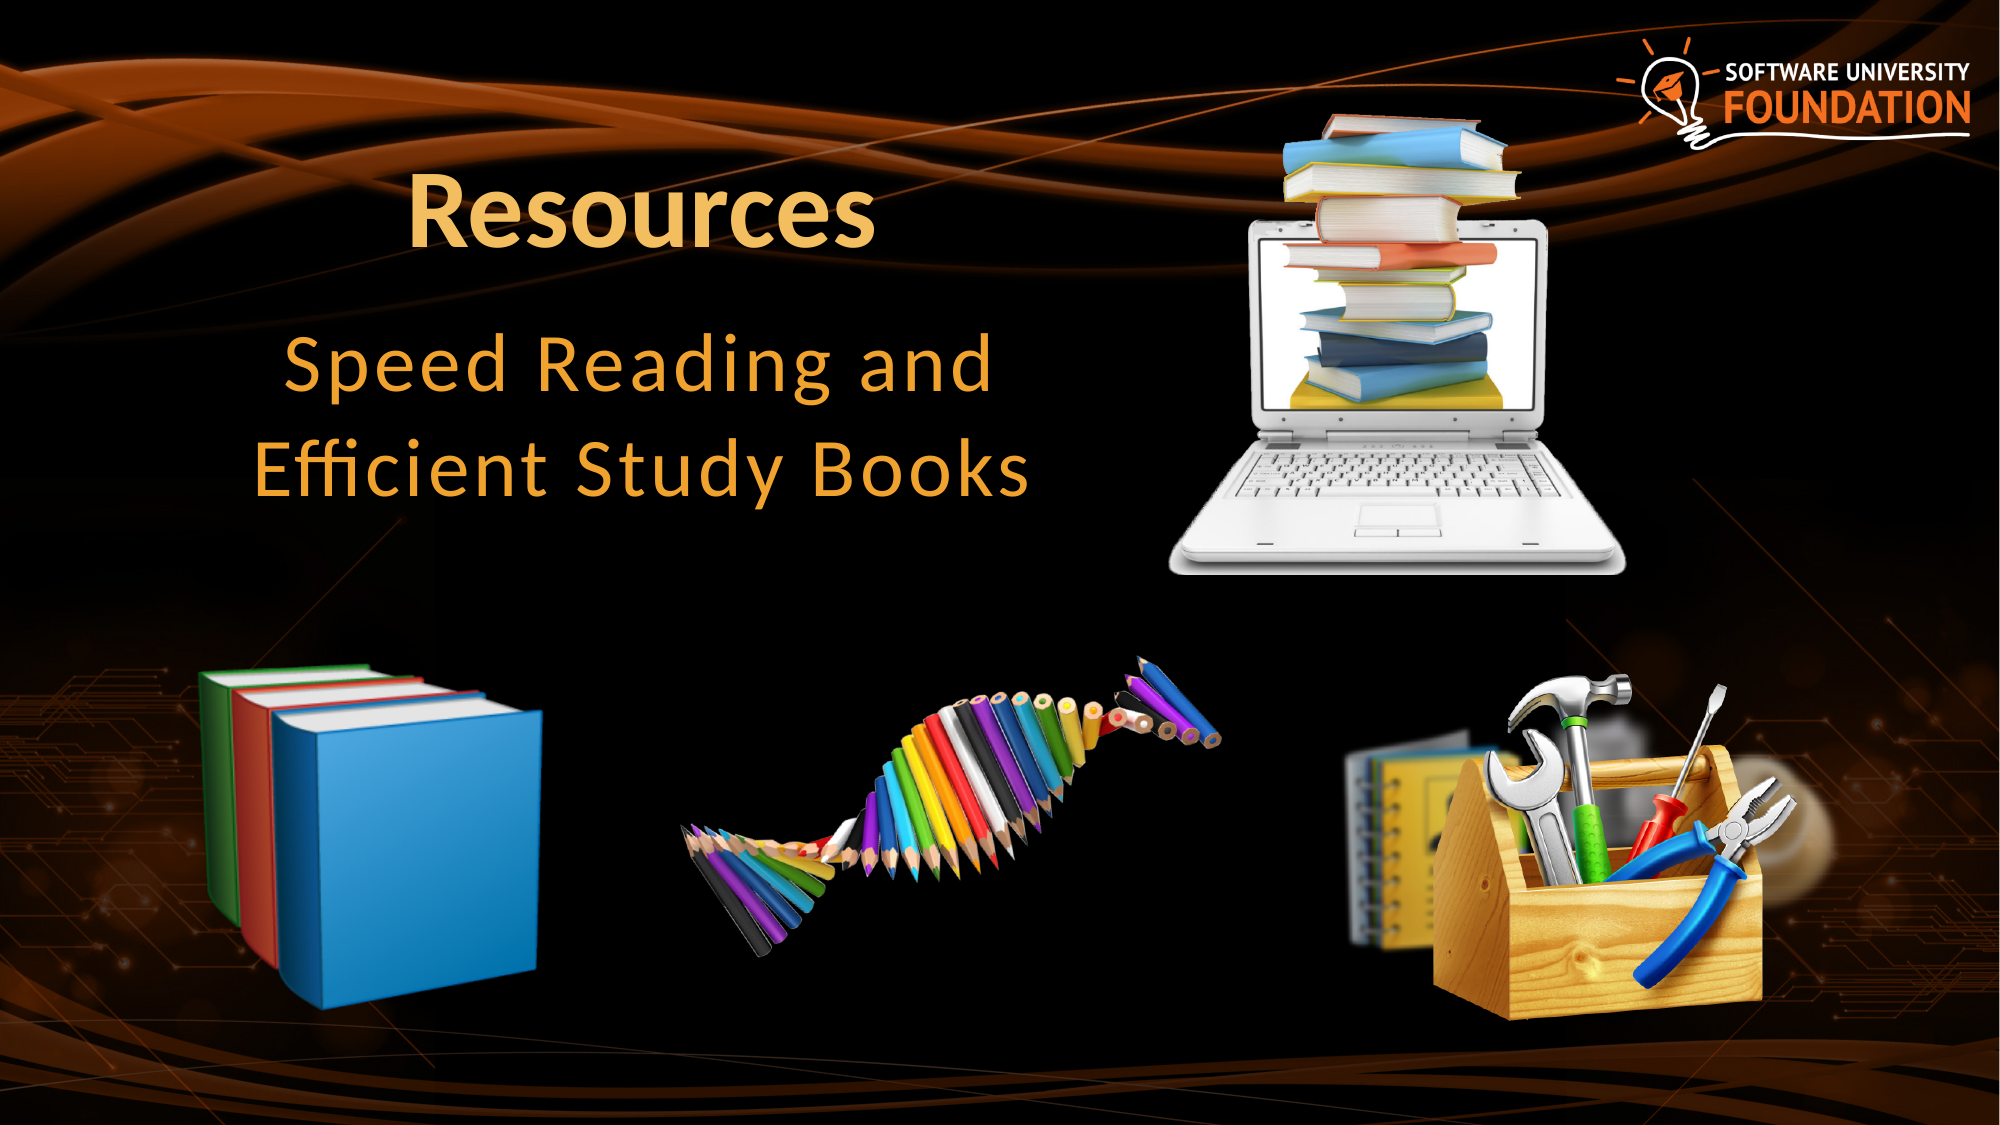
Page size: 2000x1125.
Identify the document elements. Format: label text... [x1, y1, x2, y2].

subtitle Speed Reading and Efficient Study Books [166, 297, 1117, 524]
title Resources [316, 143, 967, 278]
picture [0, 0, 2000, 1125]
